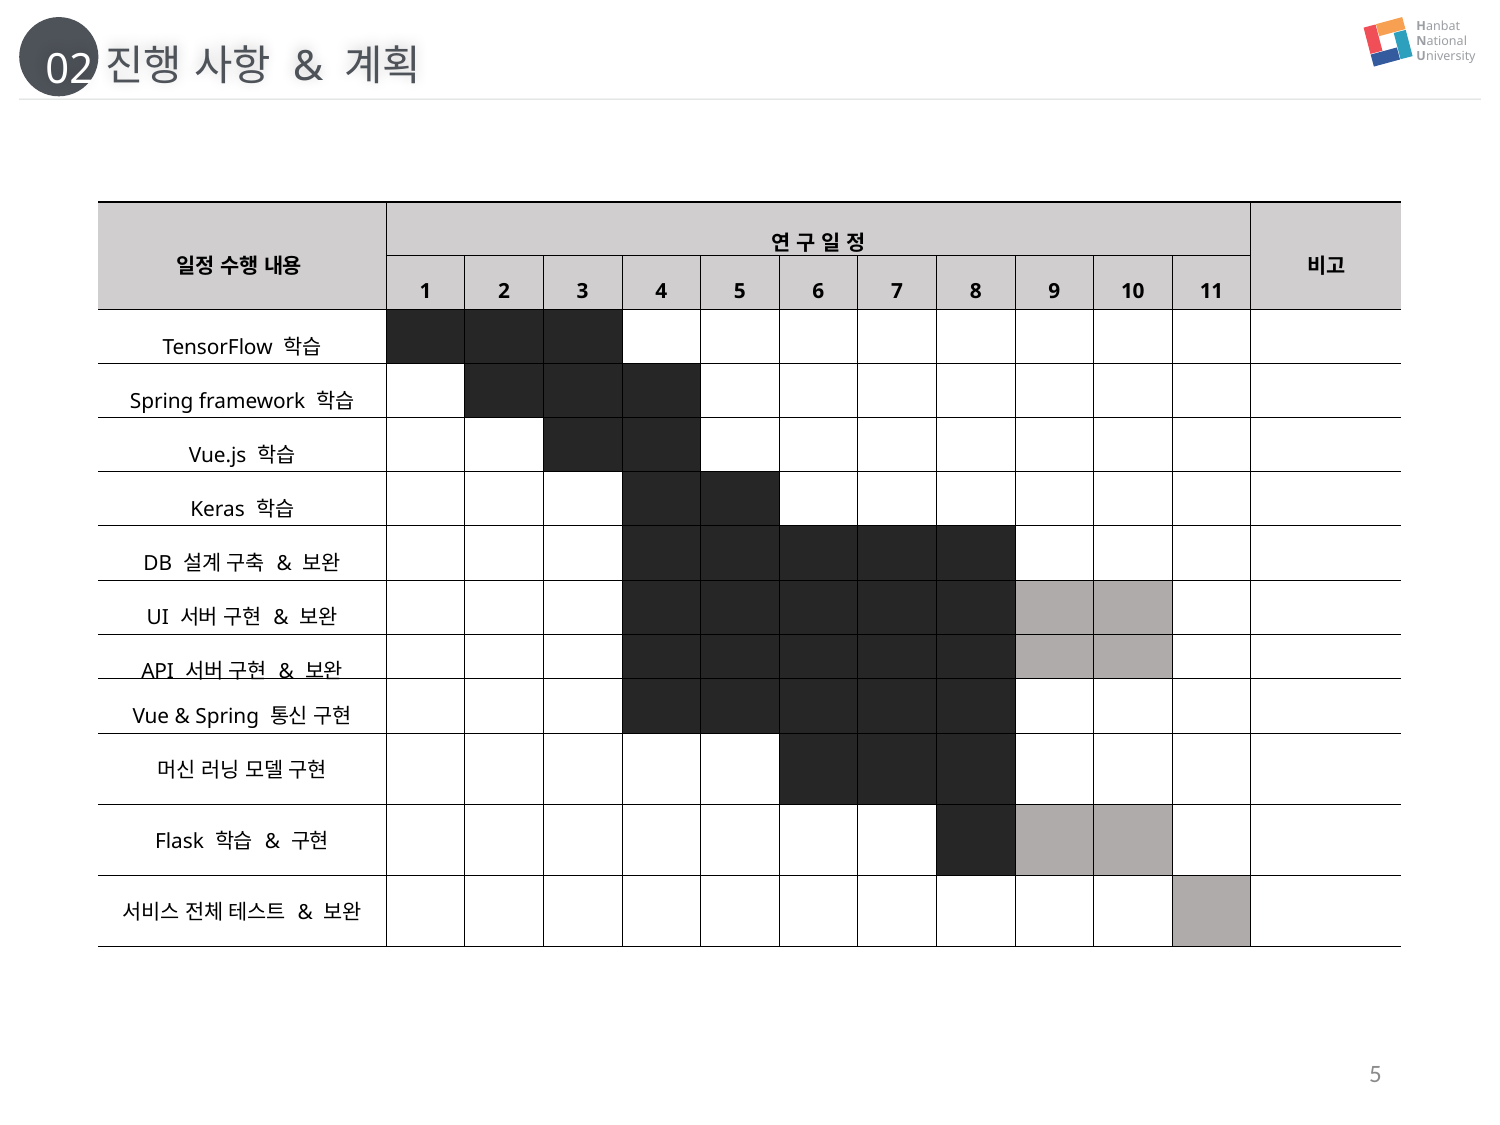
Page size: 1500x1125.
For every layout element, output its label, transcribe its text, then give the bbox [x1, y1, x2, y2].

table_cell [937, 876, 1015, 946]
table_cell [858, 526, 936, 580]
table_cell [465, 734, 543, 804]
table_cell [1016, 876, 1093, 946]
table_cell 2 [465, 256, 543, 309]
table_cell [780, 876, 857, 946]
table_cell [937, 364, 1015, 417]
table_cell [1094, 526, 1172, 580]
table_cell [1094, 581, 1172, 634]
table_cell [701, 635, 779, 678]
table_cell [780, 310, 857, 363]
table_cell 3 [544, 256, 622, 309]
table_cell Flask 학습 & 구현 [98, 805, 386, 875]
table_cell [1251, 679, 1401, 733]
table_cell [465, 679, 543, 733]
table_cell [623, 805, 700, 875]
table_cell [1094, 876, 1172, 946]
table_cell [701, 679, 779, 733]
table_cell [387, 581, 464, 634]
table_cell [465, 581, 543, 634]
table_cell UI 서버 구현 & 보완 [98, 581, 386, 634]
table_cell [780, 526, 857, 580]
table_cell [1251, 526, 1401, 580]
table_cell [1016, 418, 1093, 471]
table_cell [1173, 679, 1250, 733]
table_cell [937, 581, 1015, 634]
table_cell [623, 364, 700, 417]
table_cell [623, 679, 700, 733]
table_cell Spring framework 학습 [98, 364, 386, 417]
table_cell [780, 734, 857, 804]
table_cell [858, 418, 936, 471]
table_cell [937, 472, 1015, 525]
table_cell 1 [387, 256, 464, 309]
table_cell [1251, 581, 1401, 634]
table_cell [1094, 364, 1172, 417]
table_cell [544, 310, 622, 363]
table_cell [1094, 310, 1172, 363]
table_cell [465, 310, 543, 363]
table_cell [780, 805, 857, 875]
table_cell [858, 472, 936, 525]
table_cell [387, 472, 464, 525]
table_cell [1173, 418, 1250, 471]
table_cell [465, 805, 543, 875]
table_cell [623, 310, 700, 363]
table_cell [623, 472, 700, 525]
table_cell [465, 418, 543, 471]
table_cell [1251, 472, 1401, 525]
table_cell [701, 472, 779, 525]
table_cell [623, 876, 700, 946]
table_cell [780, 472, 857, 525]
table_cell [858, 310, 936, 363]
table_cell Vue.js 학습 [98, 418, 386, 471]
table_cell 11 [1173, 256, 1250, 309]
table_cell [544, 581, 622, 634]
table_cell [1173, 364, 1250, 417]
table_cell [1173, 635, 1250, 678]
table_cell [1016, 581, 1093, 634]
table_cell [544, 635, 622, 678]
table_cell [544, 364, 622, 417]
table_header 비고 [1251, 203, 1401, 309]
table_cell [1016, 526, 1093, 580]
table_cell [544, 805, 622, 875]
table_cell [387, 418, 464, 471]
table_cell [1173, 581, 1250, 634]
table_cell [387, 679, 464, 733]
table_cell 8 [937, 256, 1015, 309]
table_cell [937, 418, 1015, 471]
table_cell [1016, 472, 1093, 525]
table_cell 6 [780, 256, 857, 309]
table_cell [387, 635, 464, 678]
text_box 02 [30, 34, 88, 98]
table_cell [387, 805, 464, 875]
table_cell [544, 734, 622, 804]
table_cell [544, 679, 622, 733]
table_cell [465, 876, 543, 946]
table_cell 서비스 전체 테스트 & 보완 [98, 876, 386, 946]
table_cell [780, 679, 857, 733]
table_cell [623, 734, 700, 804]
table_cell [858, 679, 936, 733]
table_cell API 서버 구현 & 보완 [98, 635, 386, 678]
table_cell [465, 635, 543, 678]
table_cell Keras 학습 [98, 472, 386, 525]
table_cell [701, 526, 779, 580]
table_cell [937, 635, 1015, 678]
table_cell [1094, 679, 1172, 733]
table_cell [1016, 805, 1093, 875]
table_cell [701, 805, 779, 875]
table_cell 9 [1016, 256, 1093, 309]
table_cell 머신 러닝 모델 구현 [98, 734, 386, 804]
text_box [18, 16, 85, 76]
table_cell DB 설계 구축 & 보완 [98, 526, 386, 580]
table_cell [937, 734, 1015, 804]
table_cell [544, 526, 622, 580]
table_cell [544, 418, 622, 471]
table_cell [1251, 805, 1401, 875]
table_cell [701, 734, 779, 804]
table_cell [858, 734, 936, 804]
table_cell [1094, 418, 1172, 471]
table_cell [1251, 364, 1401, 417]
table_cell [1016, 635, 1093, 678]
table_cell [1251, 734, 1401, 804]
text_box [1366, 10, 1489, 72]
table_cell [701, 876, 779, 946]
table_cell [858, 805, 936, 875]
table_cell [1251, 310, 1401, 363]
slide_number 5 [1059, 1042, 1397, 1103]
table_cell Vue & Spring 통신 구현 [98, 679, 386, 733]
table_cell [780, 364, 857, 417]
table_cell [1094, 635, 1172, 678]
table_cell [858, 876, 936, 946]
table_cell [465, 364, 543, 417]
table_cell [937, 526, 1015, 580]
table_cell [780, 635, 857, 678]
table_cell [544, 876, 622, 946]
table_cell [387, 734, 464, 804]
table_cell [701, 310, 779, 363]
table_cell TensorFlow 학습 [98, 310, 386, 363]
table_cell [623, 418, 700, 471]
table_cell [1094, 805, 1172, 875]
text_box 진행 사항 & 계획 [90, 31, 436, 97]
table_cell [1173, 526, 1250, 580]
table_cell [1173, 876, 1250, 946]
table_cell [780, 581, 857, 634]
table_cell [1094, 472, 1172, 525]
table_cell [1016, 310, 1093, 363]
table_cell [387, 526, 464, 580]
table_cell [465, 472, 543, 525]
table_cell 5 [701, 256, 779, 309]
table_cell [387, 876, 464, 946]
table_cell [701, 364, 779, 417]
table_cell 4 [623, 256, 700, 309]
table_cell [623, 635, 700, 678]
table_cell [1251, 418, 1401, 471]
table_cell [387, 310, 464, 363]
table_cell [1173, 472, 1250, 525]
table_header 일정 수행 내용 [98, 203, 386, 309]
table_cell 10 [1094, 256, 1172, 309]
table_cell [1251, 876, 1401, 946]
table_header 연 구 일 정 [387, 203, 1250, 255]
table_cell [465, 526, 543, 580]
table_cell [1173, 310, 1250, 363]
table_cell [1016, 364, 1093, 417]
table_cell [858, 364, 936, 417]
table_cell [1094, 734, 1172, 804]
table_cell [623, 526, 700, 580]
table_cell [937, 679, 1015, 733]
table_cell [937, 310, 1015, 363]
table_cell [1016, 734, 1093, 804]
table_cell [701, 581, 779, 634]
table_cell [544, 472, 622, 525]
table_cell [1251, 635, 1401, 678]
table_cell [701, 418, 779, 471]
table_cell [1173, 734, 1250, 804]
table_cell [623, 581, 700, 634]
table_cell 7 [858, 256, 936, 309]
table_cell [1173, 805, 1250, 875]
table_cell [858, 635, 936, 678]
table_cell [780, 418, 857, 471]
table_cell [387, 364, 464, 417]
table_cell [858, 581, 936, 634]
table_cell [1016, 679, 1093, 733]
table_cell [937, 805, 1015, 875]
